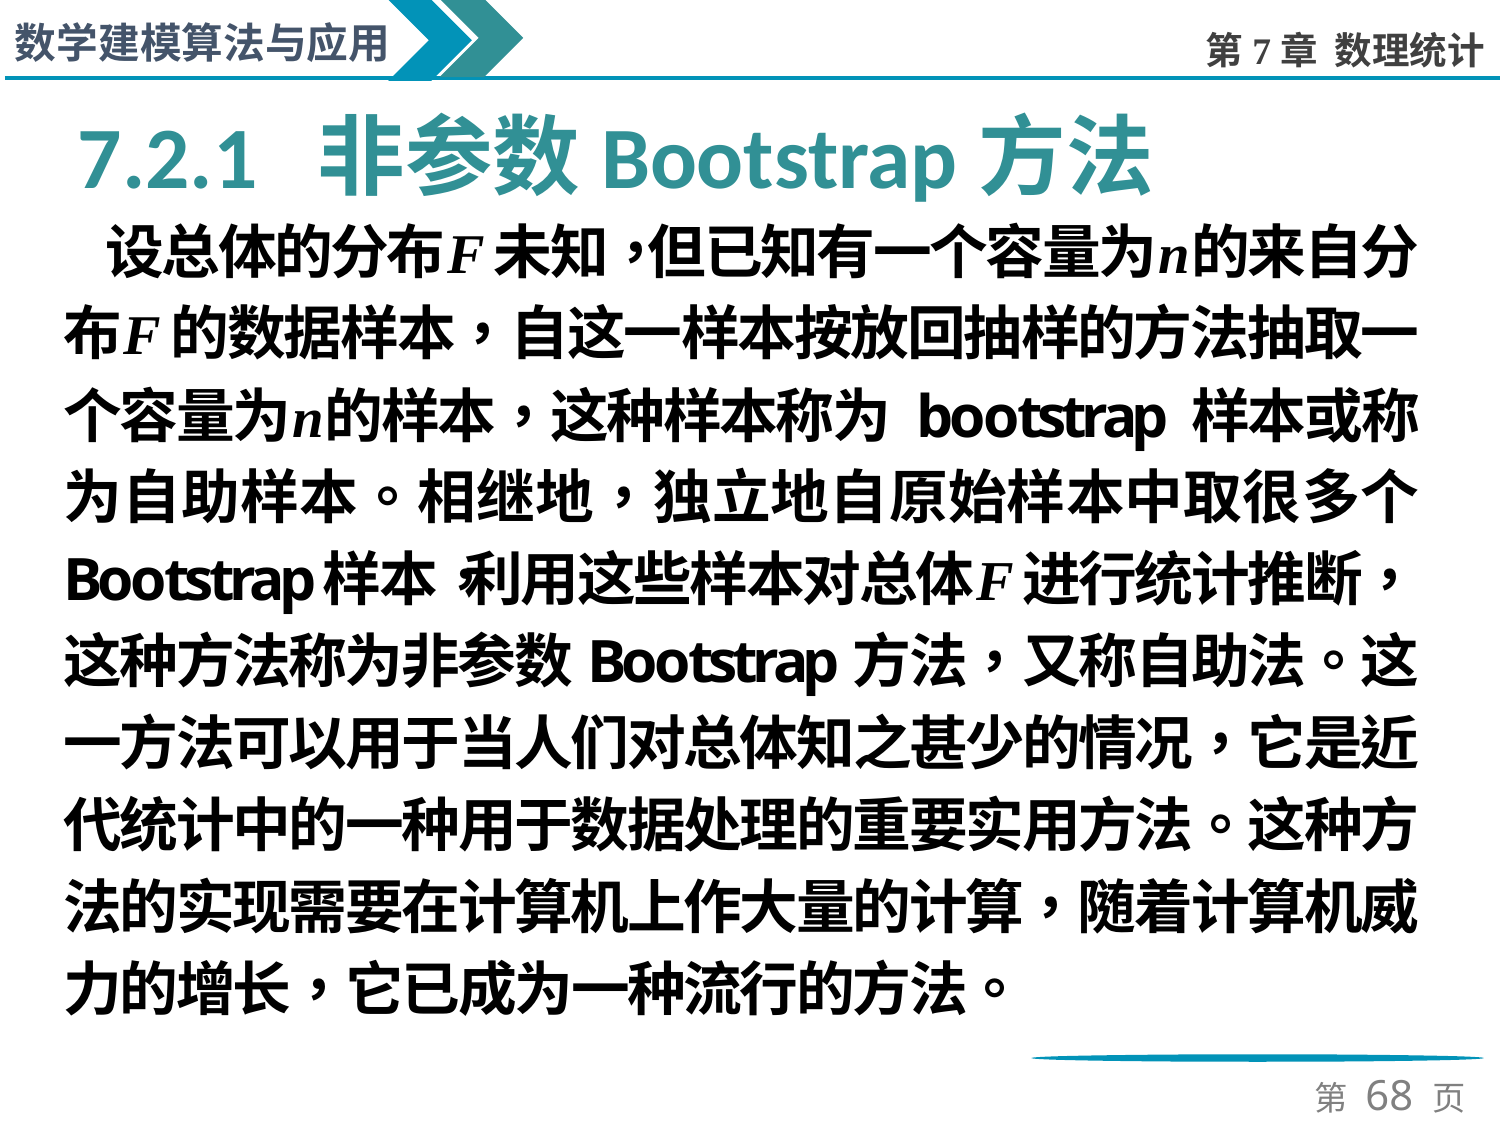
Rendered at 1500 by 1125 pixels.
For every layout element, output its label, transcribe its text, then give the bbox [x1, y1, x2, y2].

text_box 7.2.1 非参数Bootstrap方法 [63, 94, 1294, 214]
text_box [63, 215, 1418, 1067]
